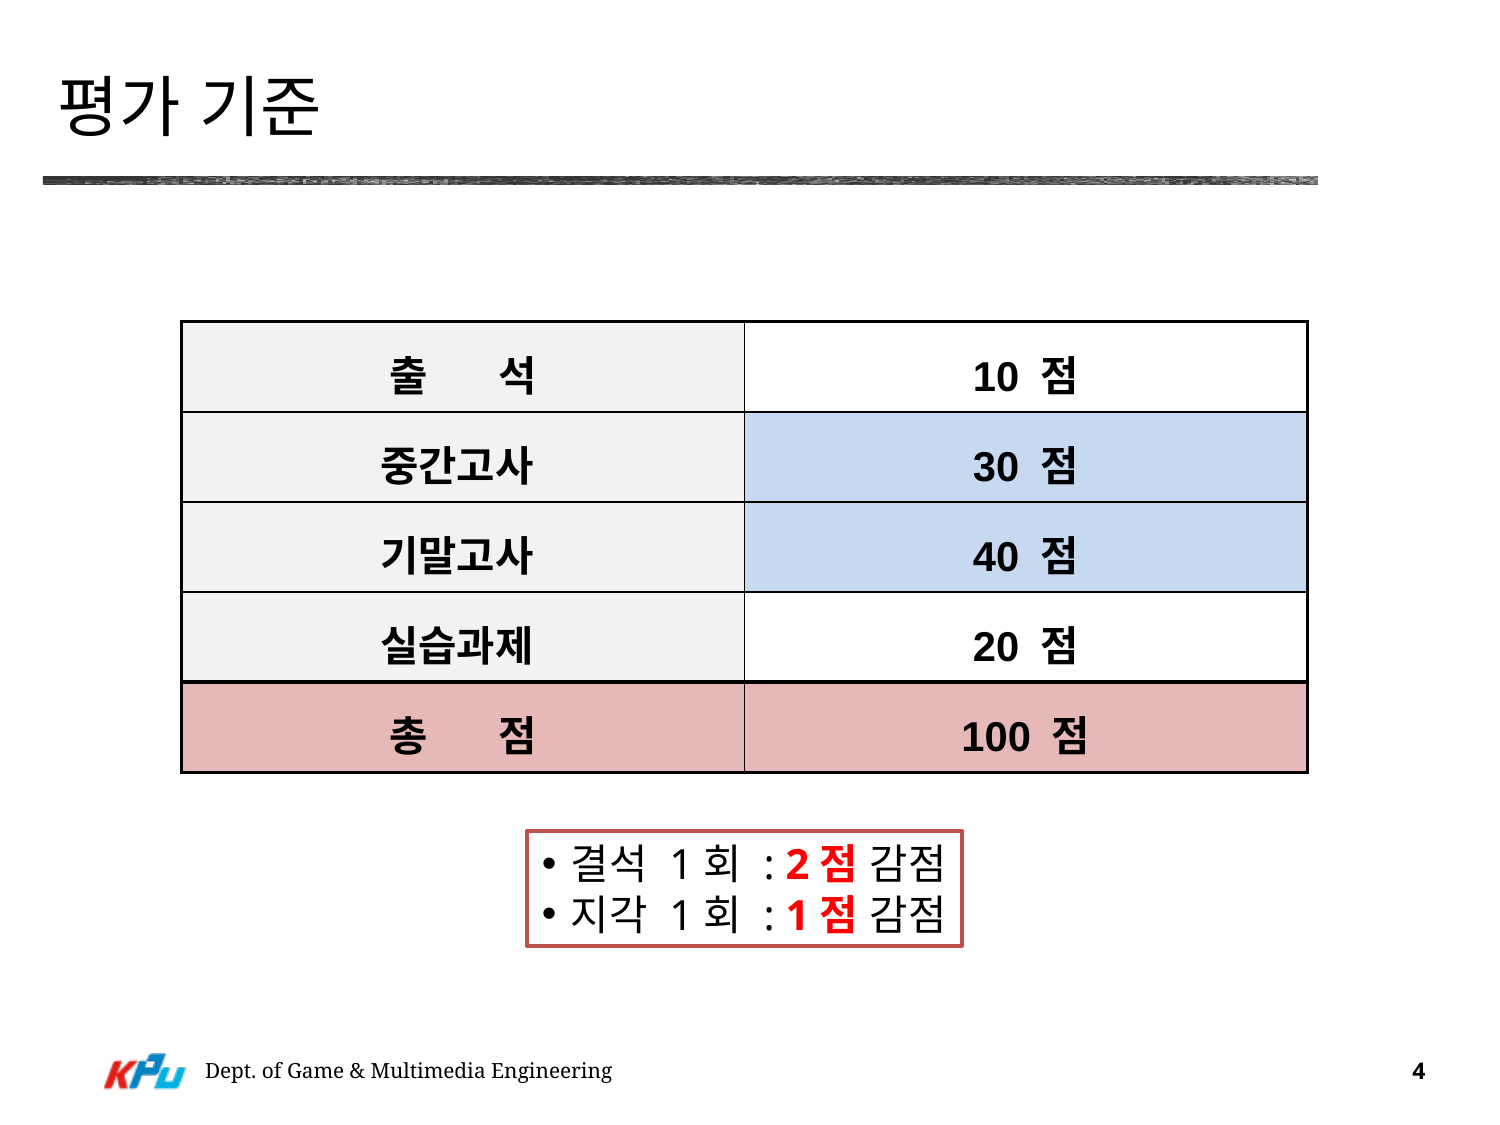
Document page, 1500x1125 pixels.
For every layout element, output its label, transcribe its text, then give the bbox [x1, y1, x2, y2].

table_cell 100 점 [745, 684, 1306, 771]
table_header 10 점 [745, 323, 1306, 411]
table_cell 중간고사 [183, 413, 744, 501]
title 평가 기준 [42, 39, 1458, 182]
table_cell 20 점 [745, 593, 1306, 680]
footer Dept. of Game & Multimedia Engineering [190, 1042, 879, 1103]
slide_number 4 [1379, 1042, 1459, 1103]
text_box 결석 1회 : 2점 감점 지각 1회 : 1점 감점 [527, 830, 962, 946]
table_cell 실습과제 [183, 593, 744, 680]
table_cell 30 점 [745, 413, 1306, 501]
table_cell 기말고사 [183, 503, 744, 591]
table_cell 총 점 [183, 684, 744, 771]
picture [92, 1030, 191, 1120]
table_header 출 석 [183, 323, 744, 411]
table_cell 40 점 [745, 503, 1306, 591]
